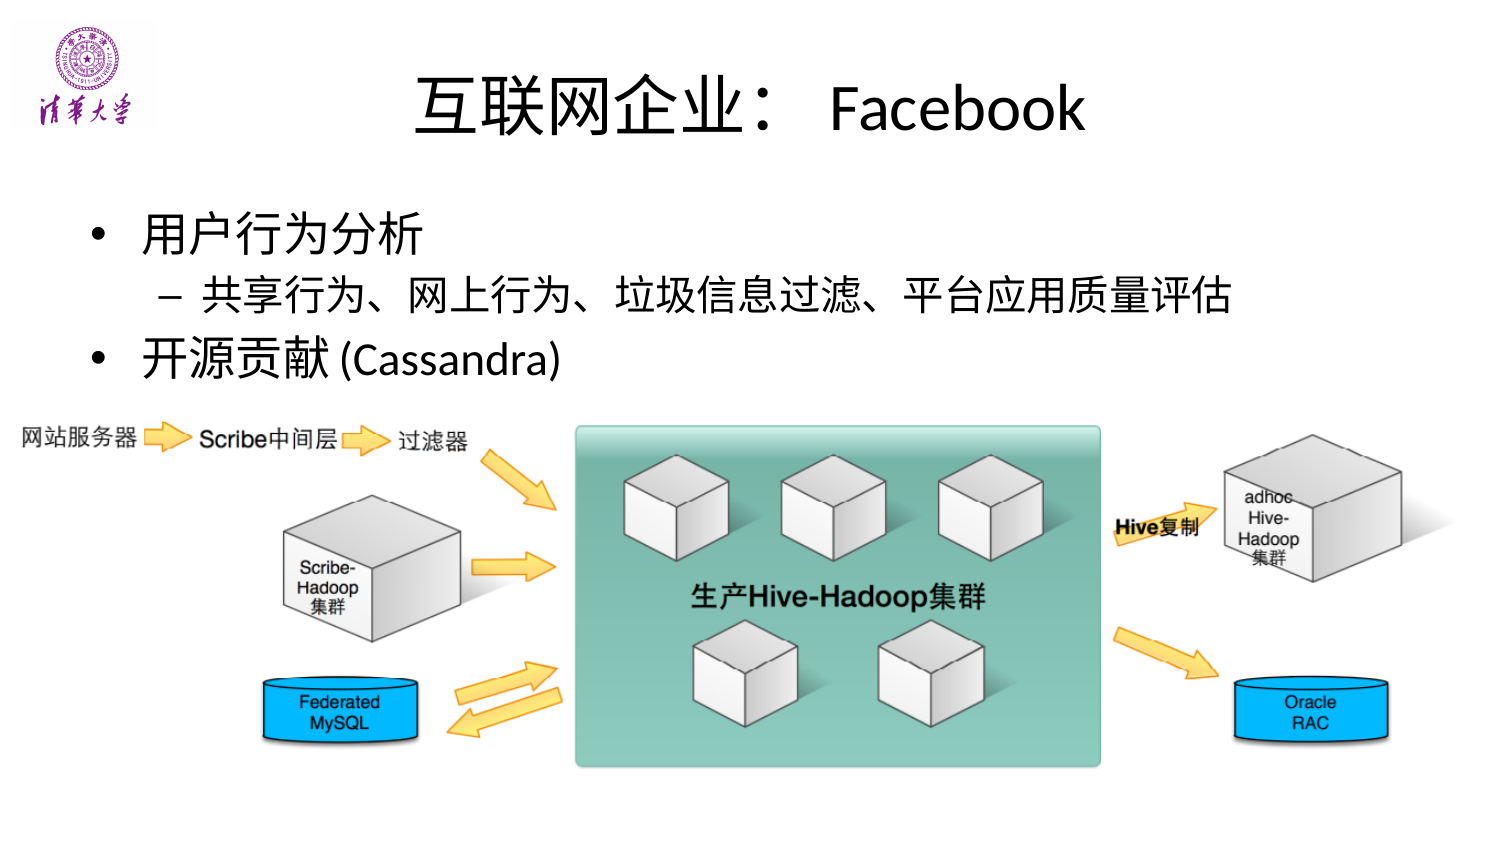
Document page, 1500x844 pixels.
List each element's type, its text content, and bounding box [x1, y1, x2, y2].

list 用户行为分析 共享行为、网上行为、垃圾信息过滤、平台应用质量评估 开源贡献(Cassandra) [75, 196, 1380, 393]
title 互联网企业：Facebook [75, 33, 1425, 175]
picture [0, 402, 1500, 786]
picture [11, 19, 157, 129]
